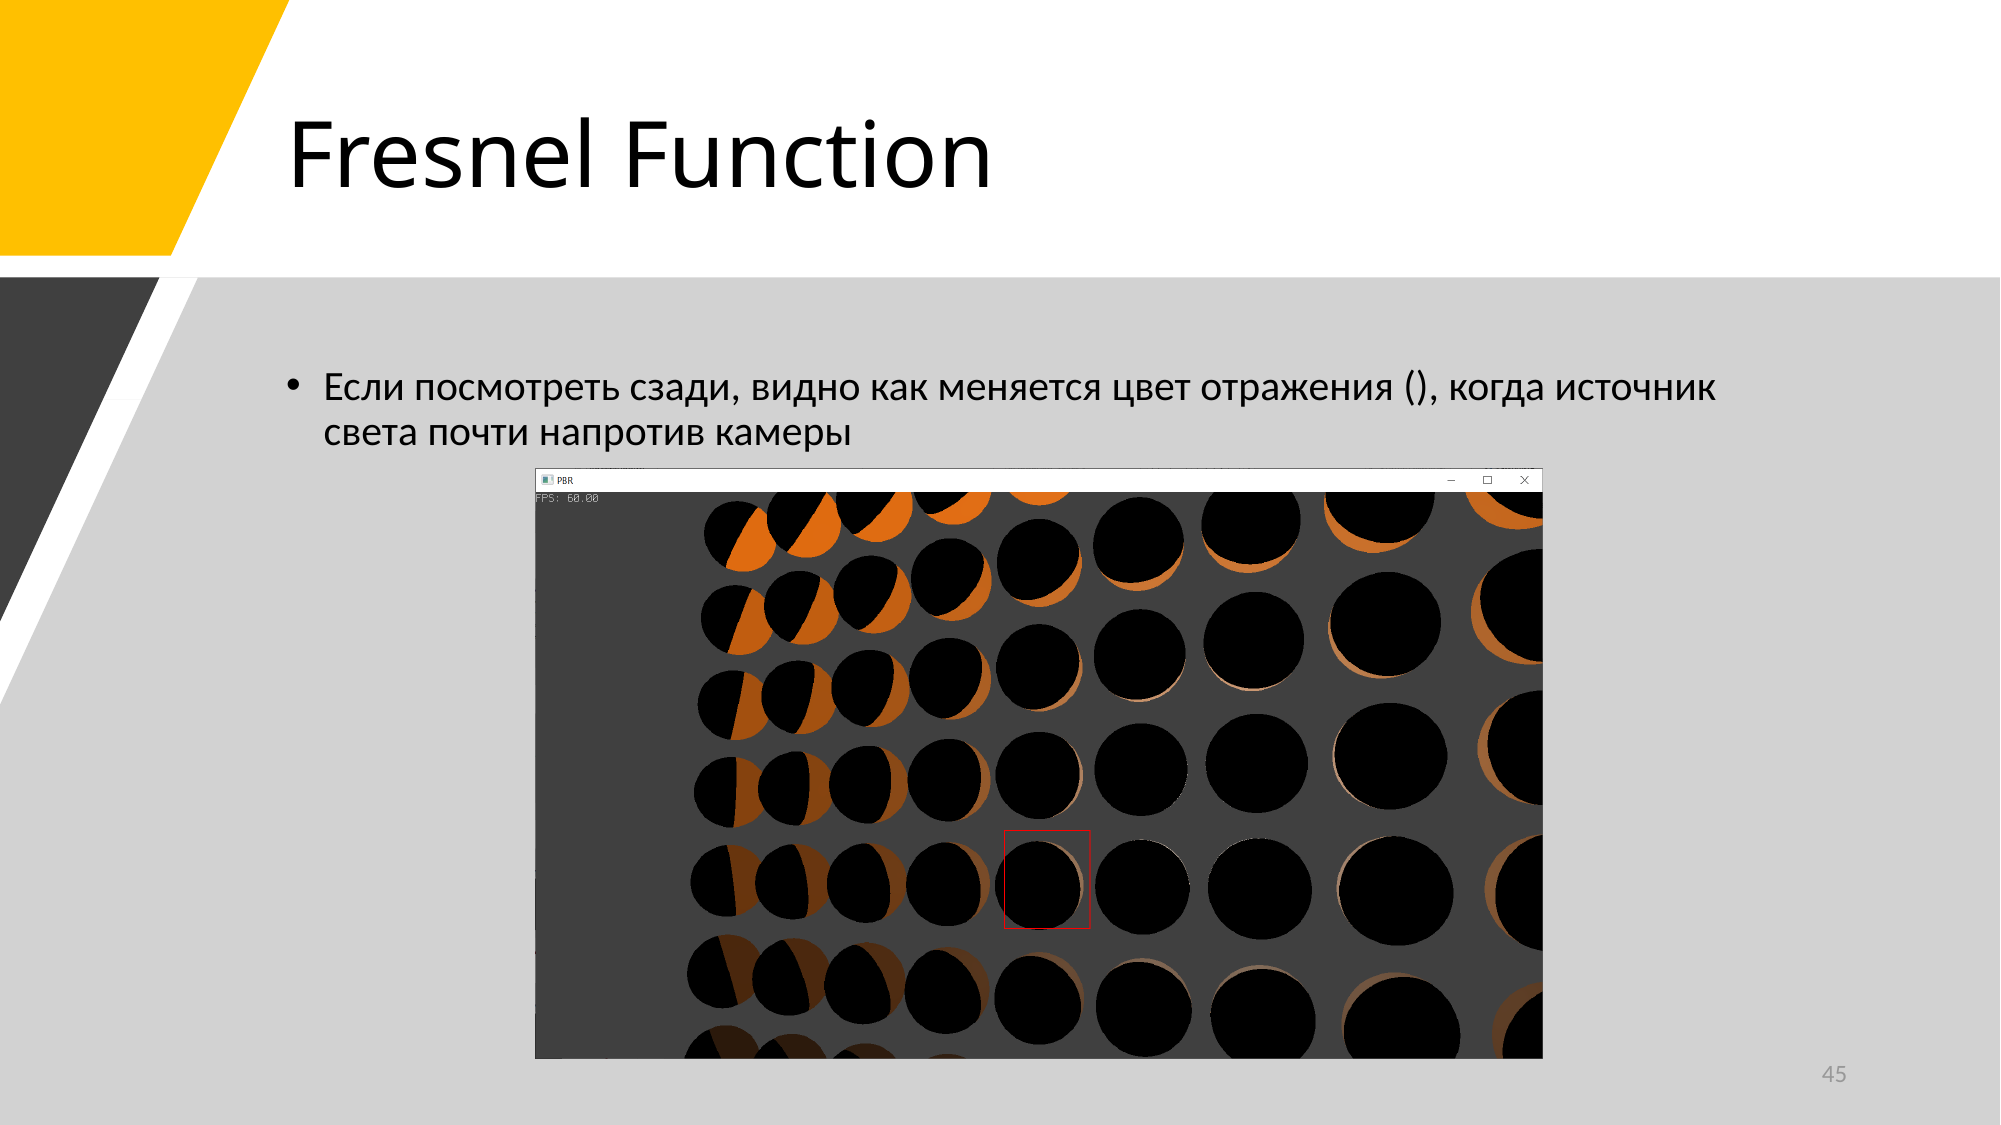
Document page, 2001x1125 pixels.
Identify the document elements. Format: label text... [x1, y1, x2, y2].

title Fresnel Function [271, 60, 1808, 255]
text_box [0, 0, 291, 257]
text_box [0, 276, 2000, 1125]
text_box [0, 276, 162, 622]
slide_number 45 [1412, 1042, 1863, 1103]
picture [535, 468, 1544, 1059]
